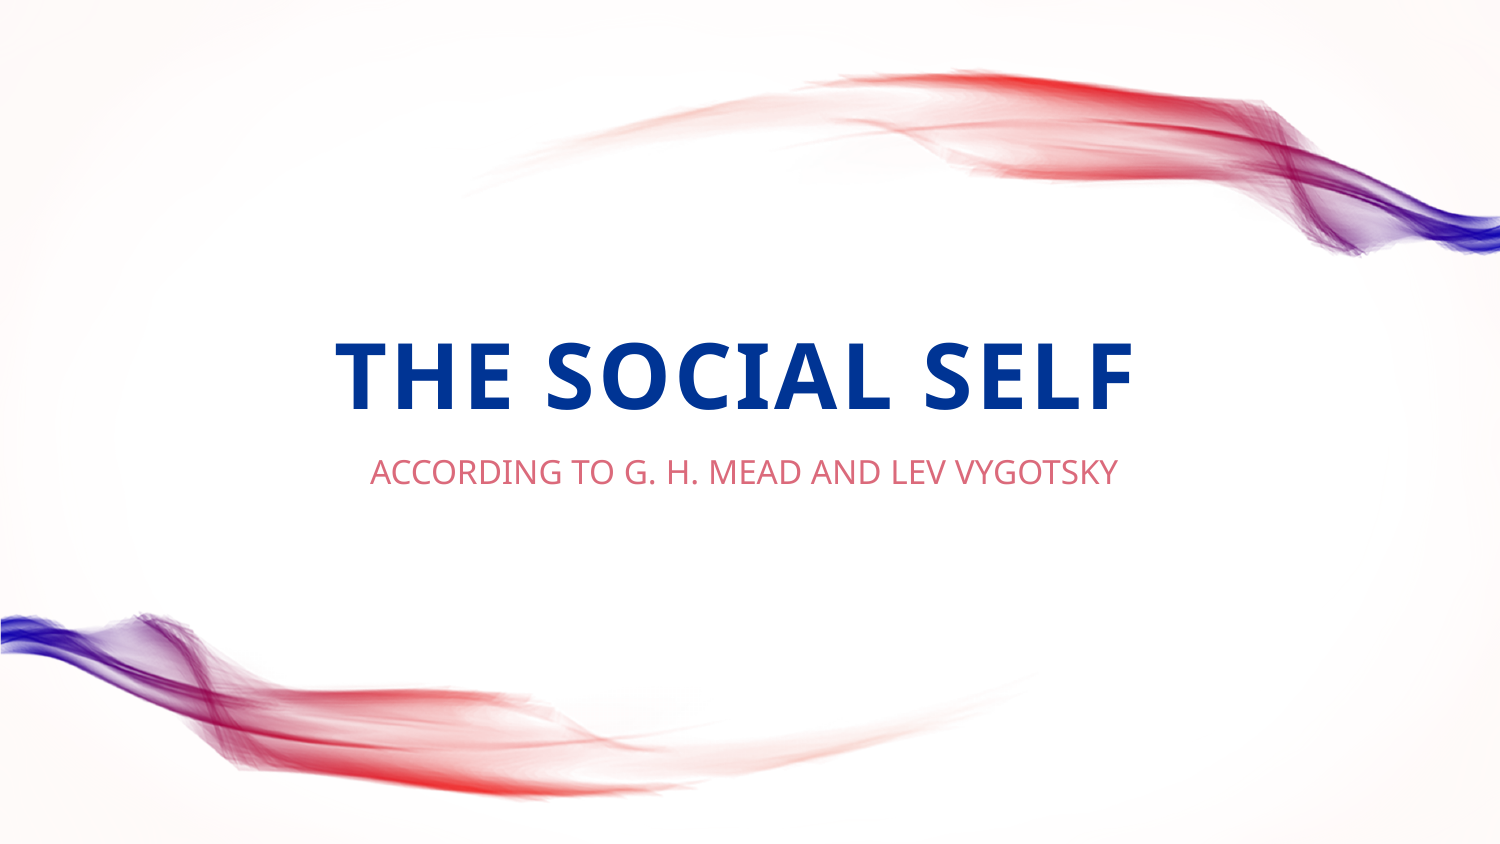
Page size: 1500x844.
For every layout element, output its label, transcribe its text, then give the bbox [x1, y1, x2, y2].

picture [0, 0, 1500, 844]
title The Social Self [145, 255, 1354, 435]
subtitle According to G. H. Mead and Lev Vygotsky [145, 435, 1354, 507]
